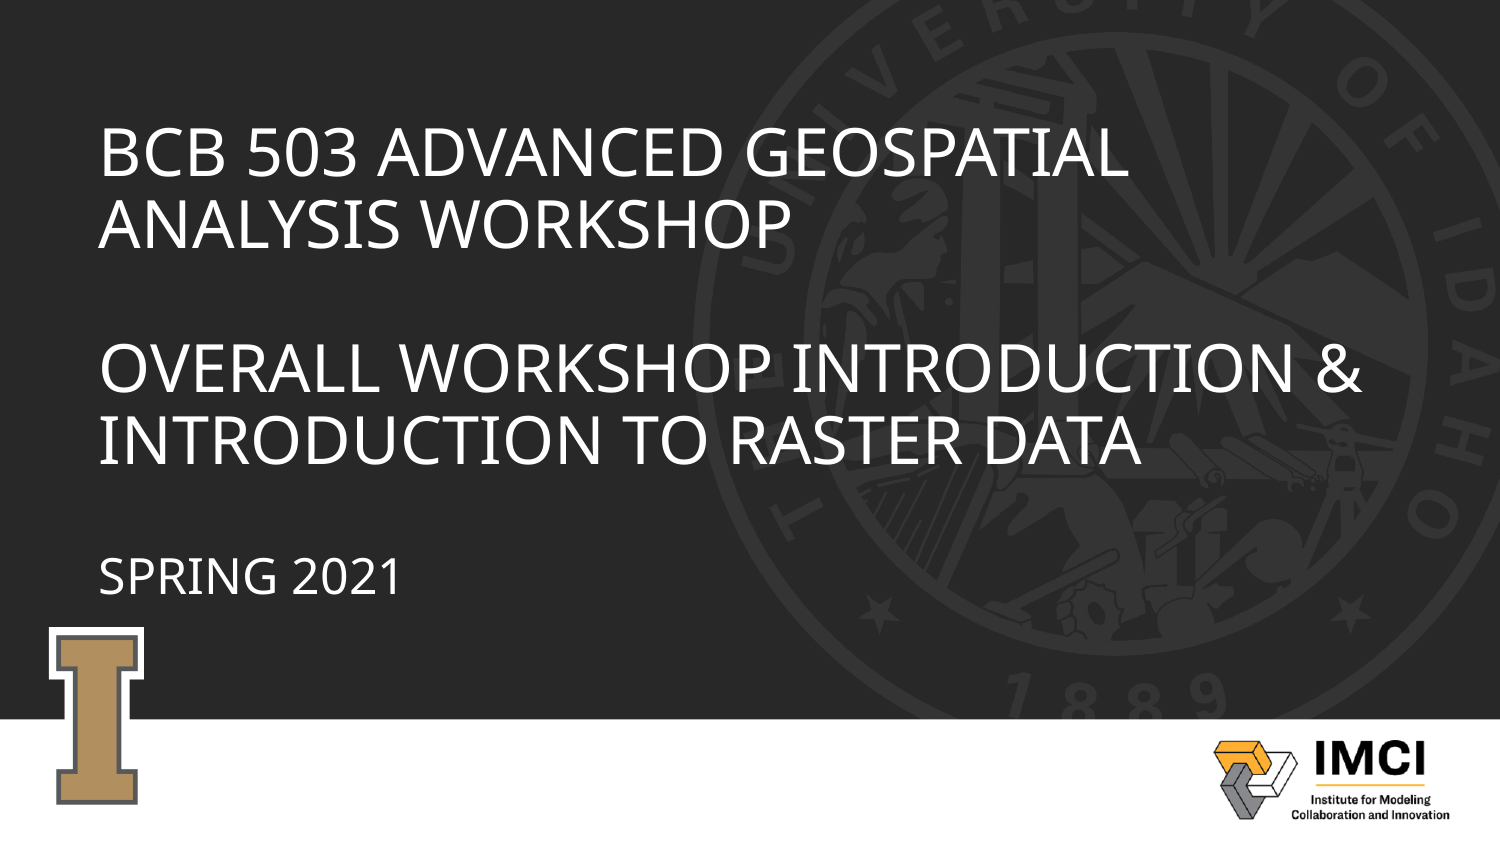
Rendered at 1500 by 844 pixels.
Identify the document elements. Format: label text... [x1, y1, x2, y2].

title BCB 503 Advanced Geospatial analysis workshop Overall Workshop introduction & Introduction to raster data Spring 2021 [98, 119, 1409, 312]
picture [1207, 733, 1458, 829]
